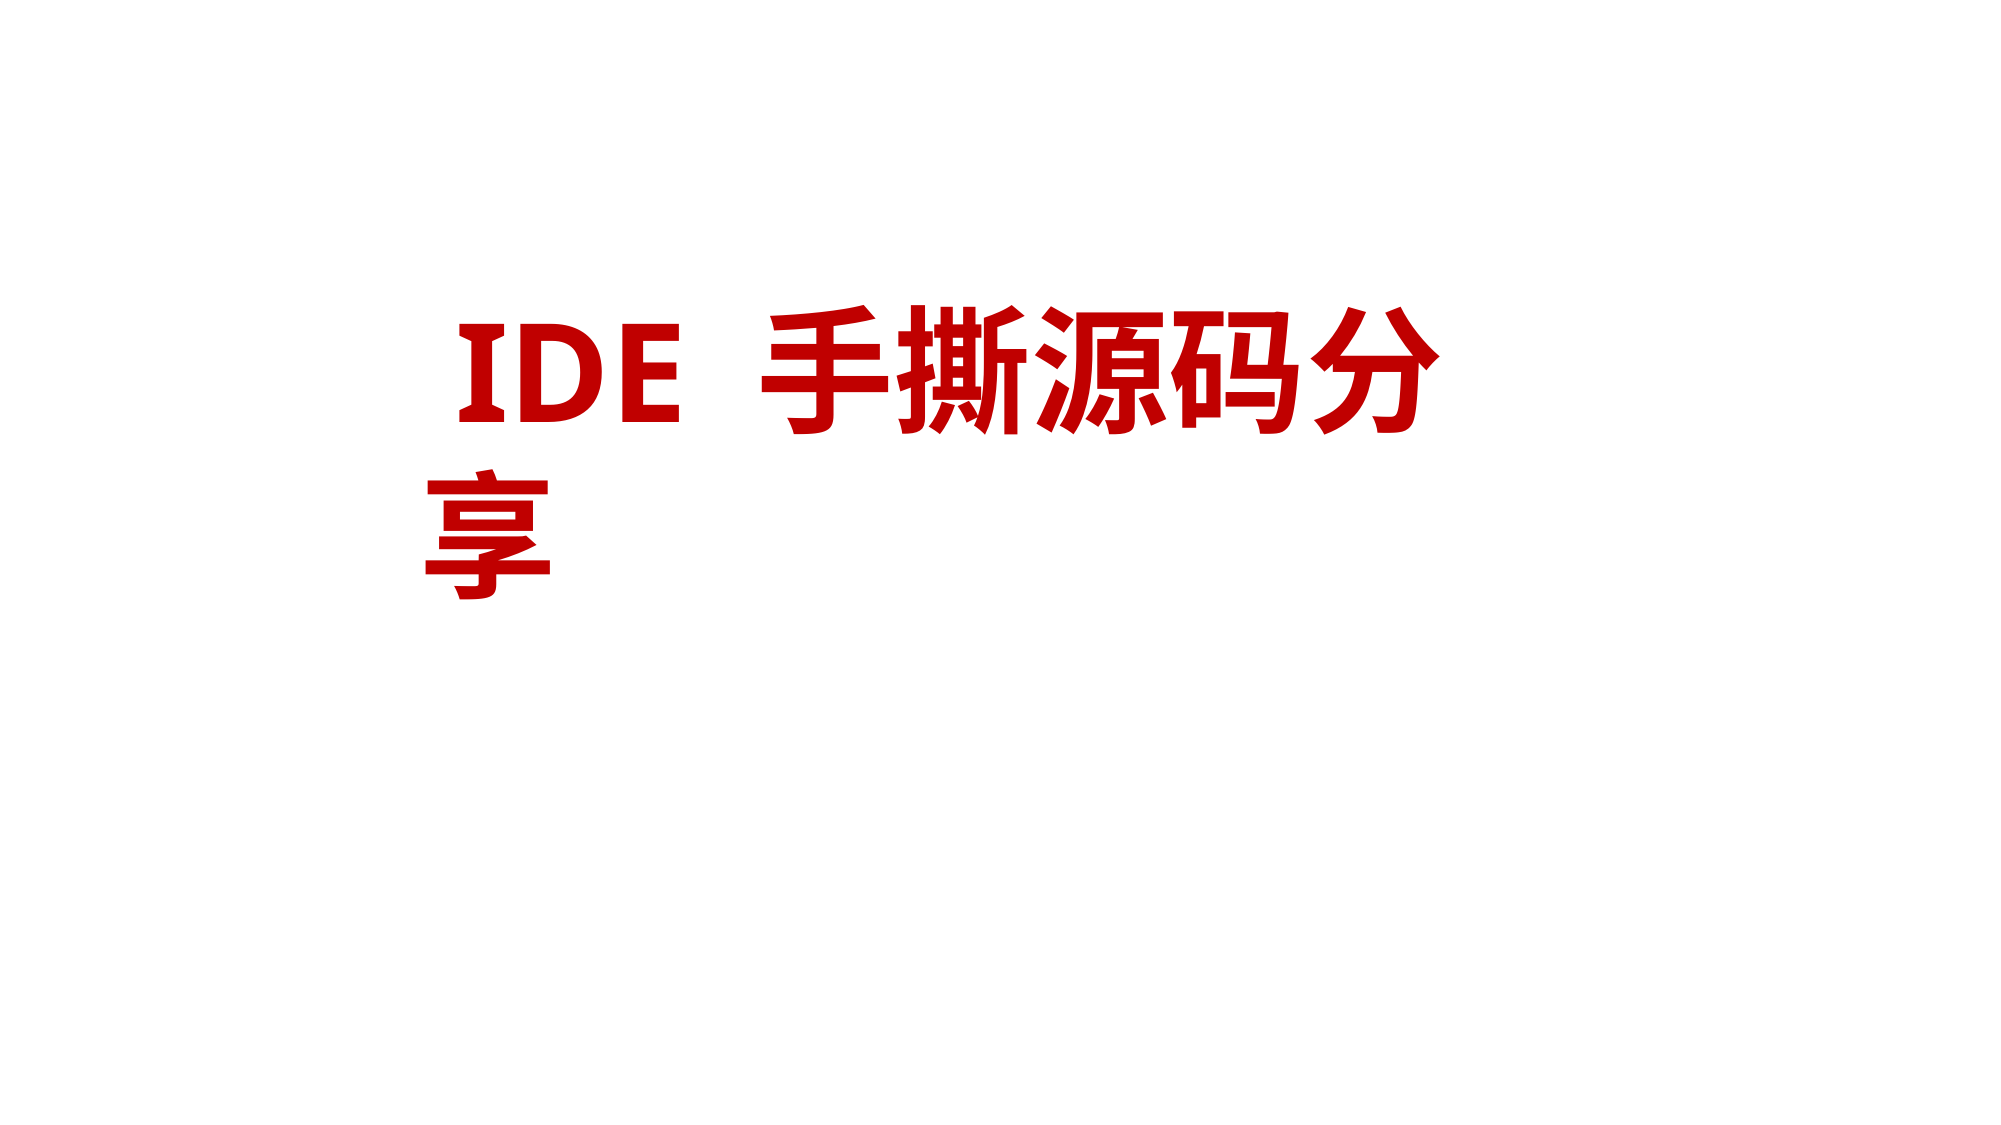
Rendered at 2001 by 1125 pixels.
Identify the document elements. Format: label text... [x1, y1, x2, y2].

title IDE 手撕源码分享 [419, 452, 1581, 616]
